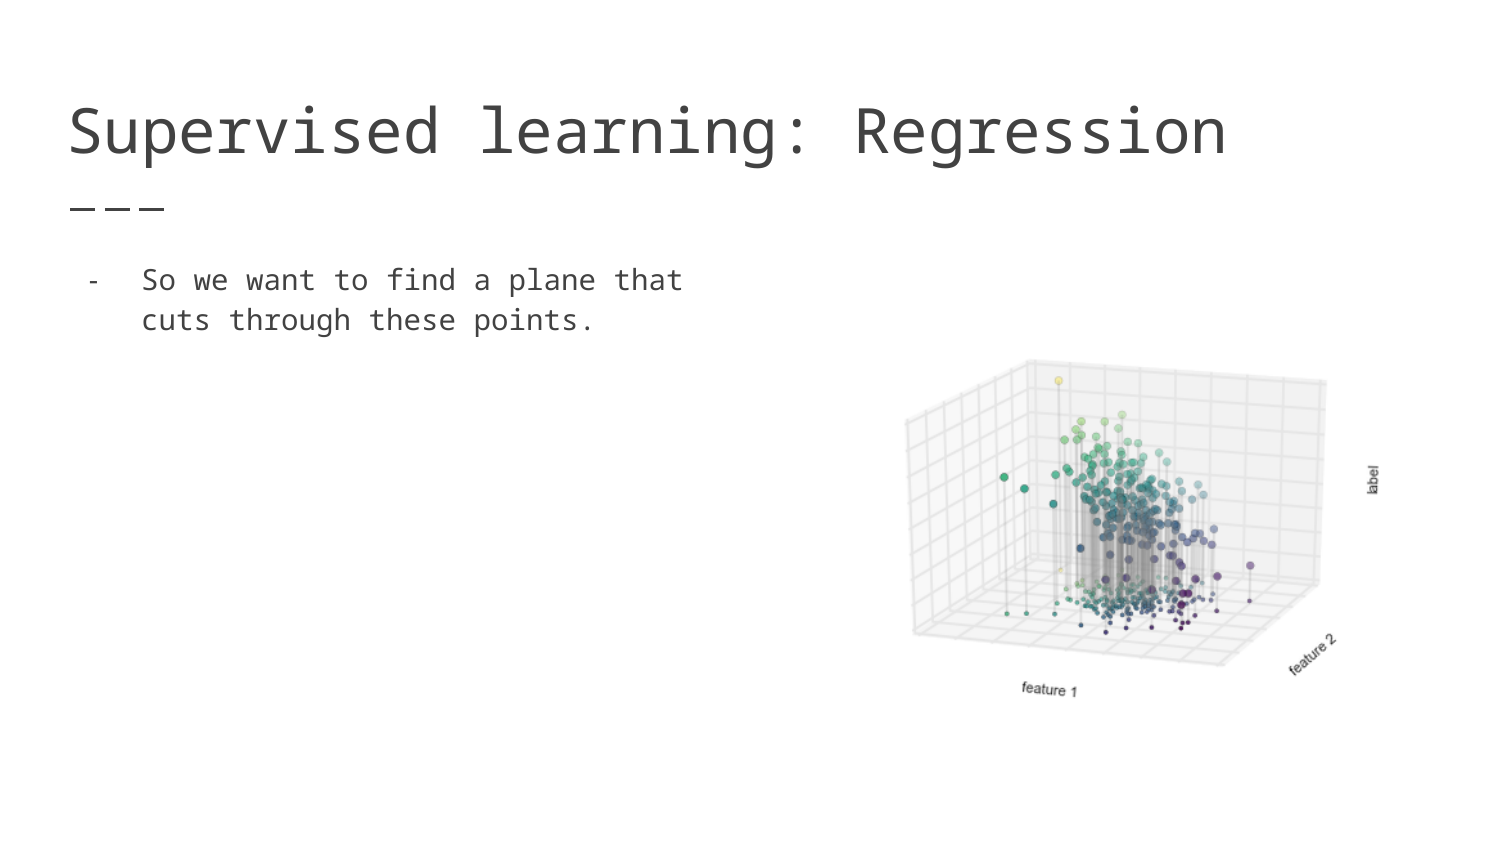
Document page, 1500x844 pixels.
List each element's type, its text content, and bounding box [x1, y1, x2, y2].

list So we want to find a plane that cuts through these points. [51, 240, 711, 750]
picture [734, 240, 1476, 796]
title Supervised learning: Regression [51, 61, 1449, 182]
